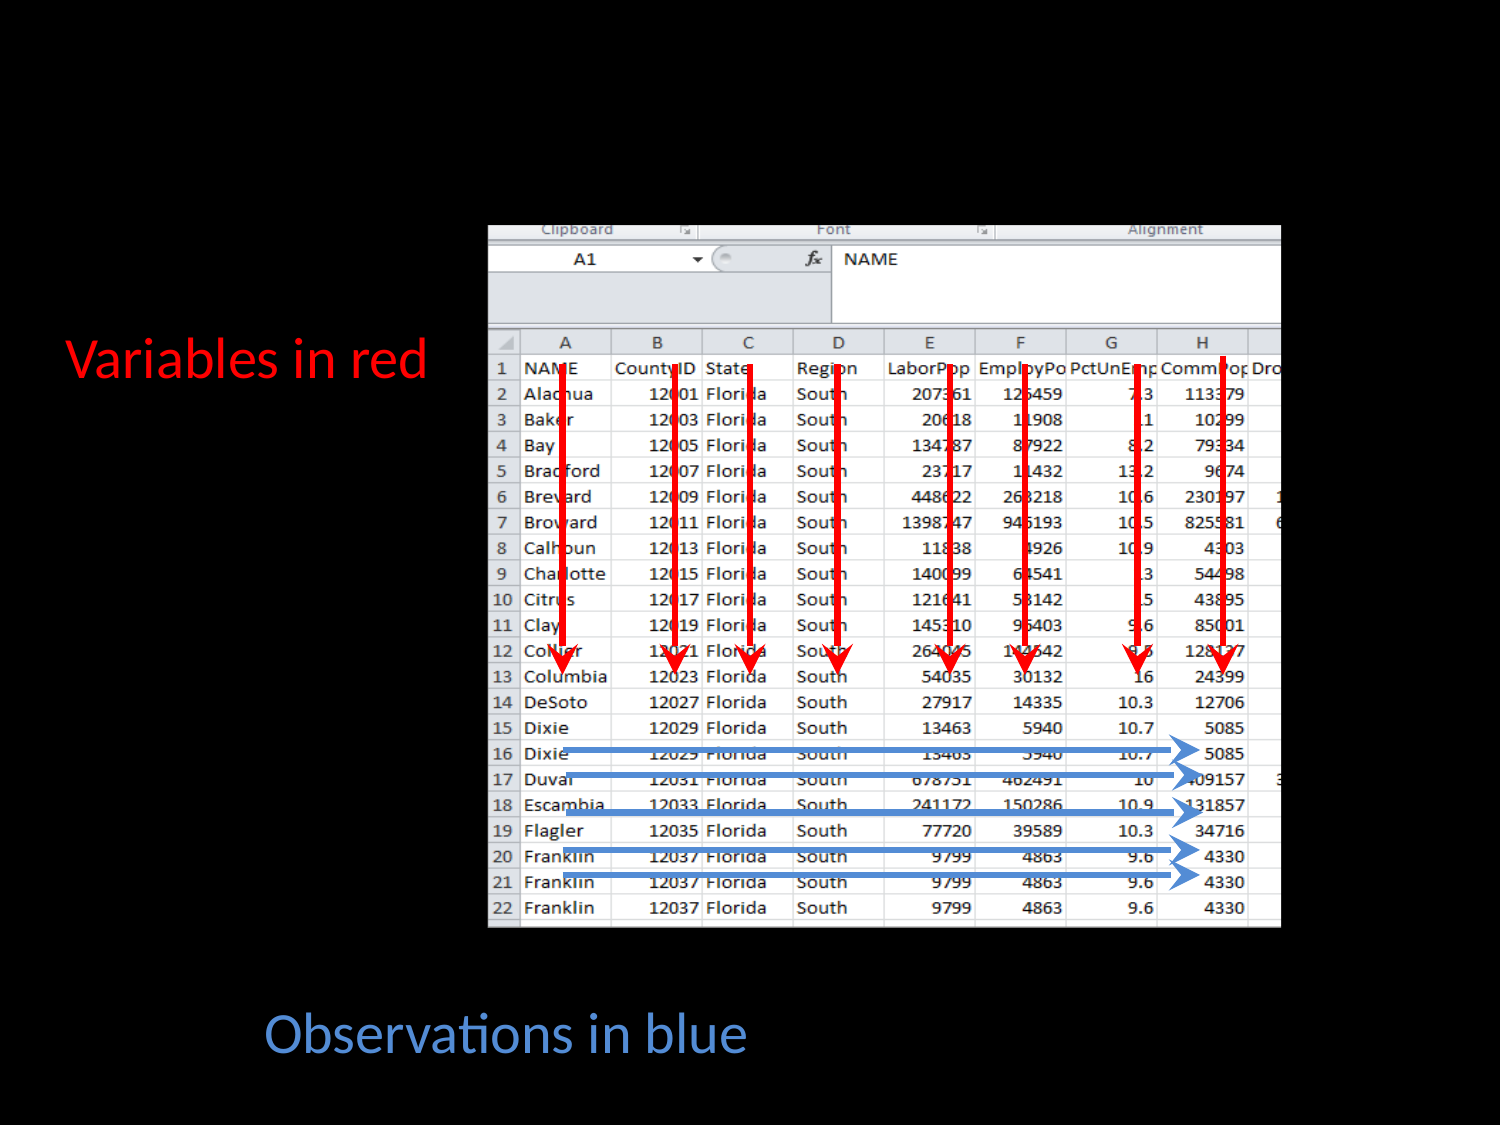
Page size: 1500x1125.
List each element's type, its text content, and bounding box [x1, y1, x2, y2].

picture [487, 224, 1282, 929]
text_box Variables in red [50, 312, 449, 399]
text_box Observations in blue [249, 987, 771, 1074]
